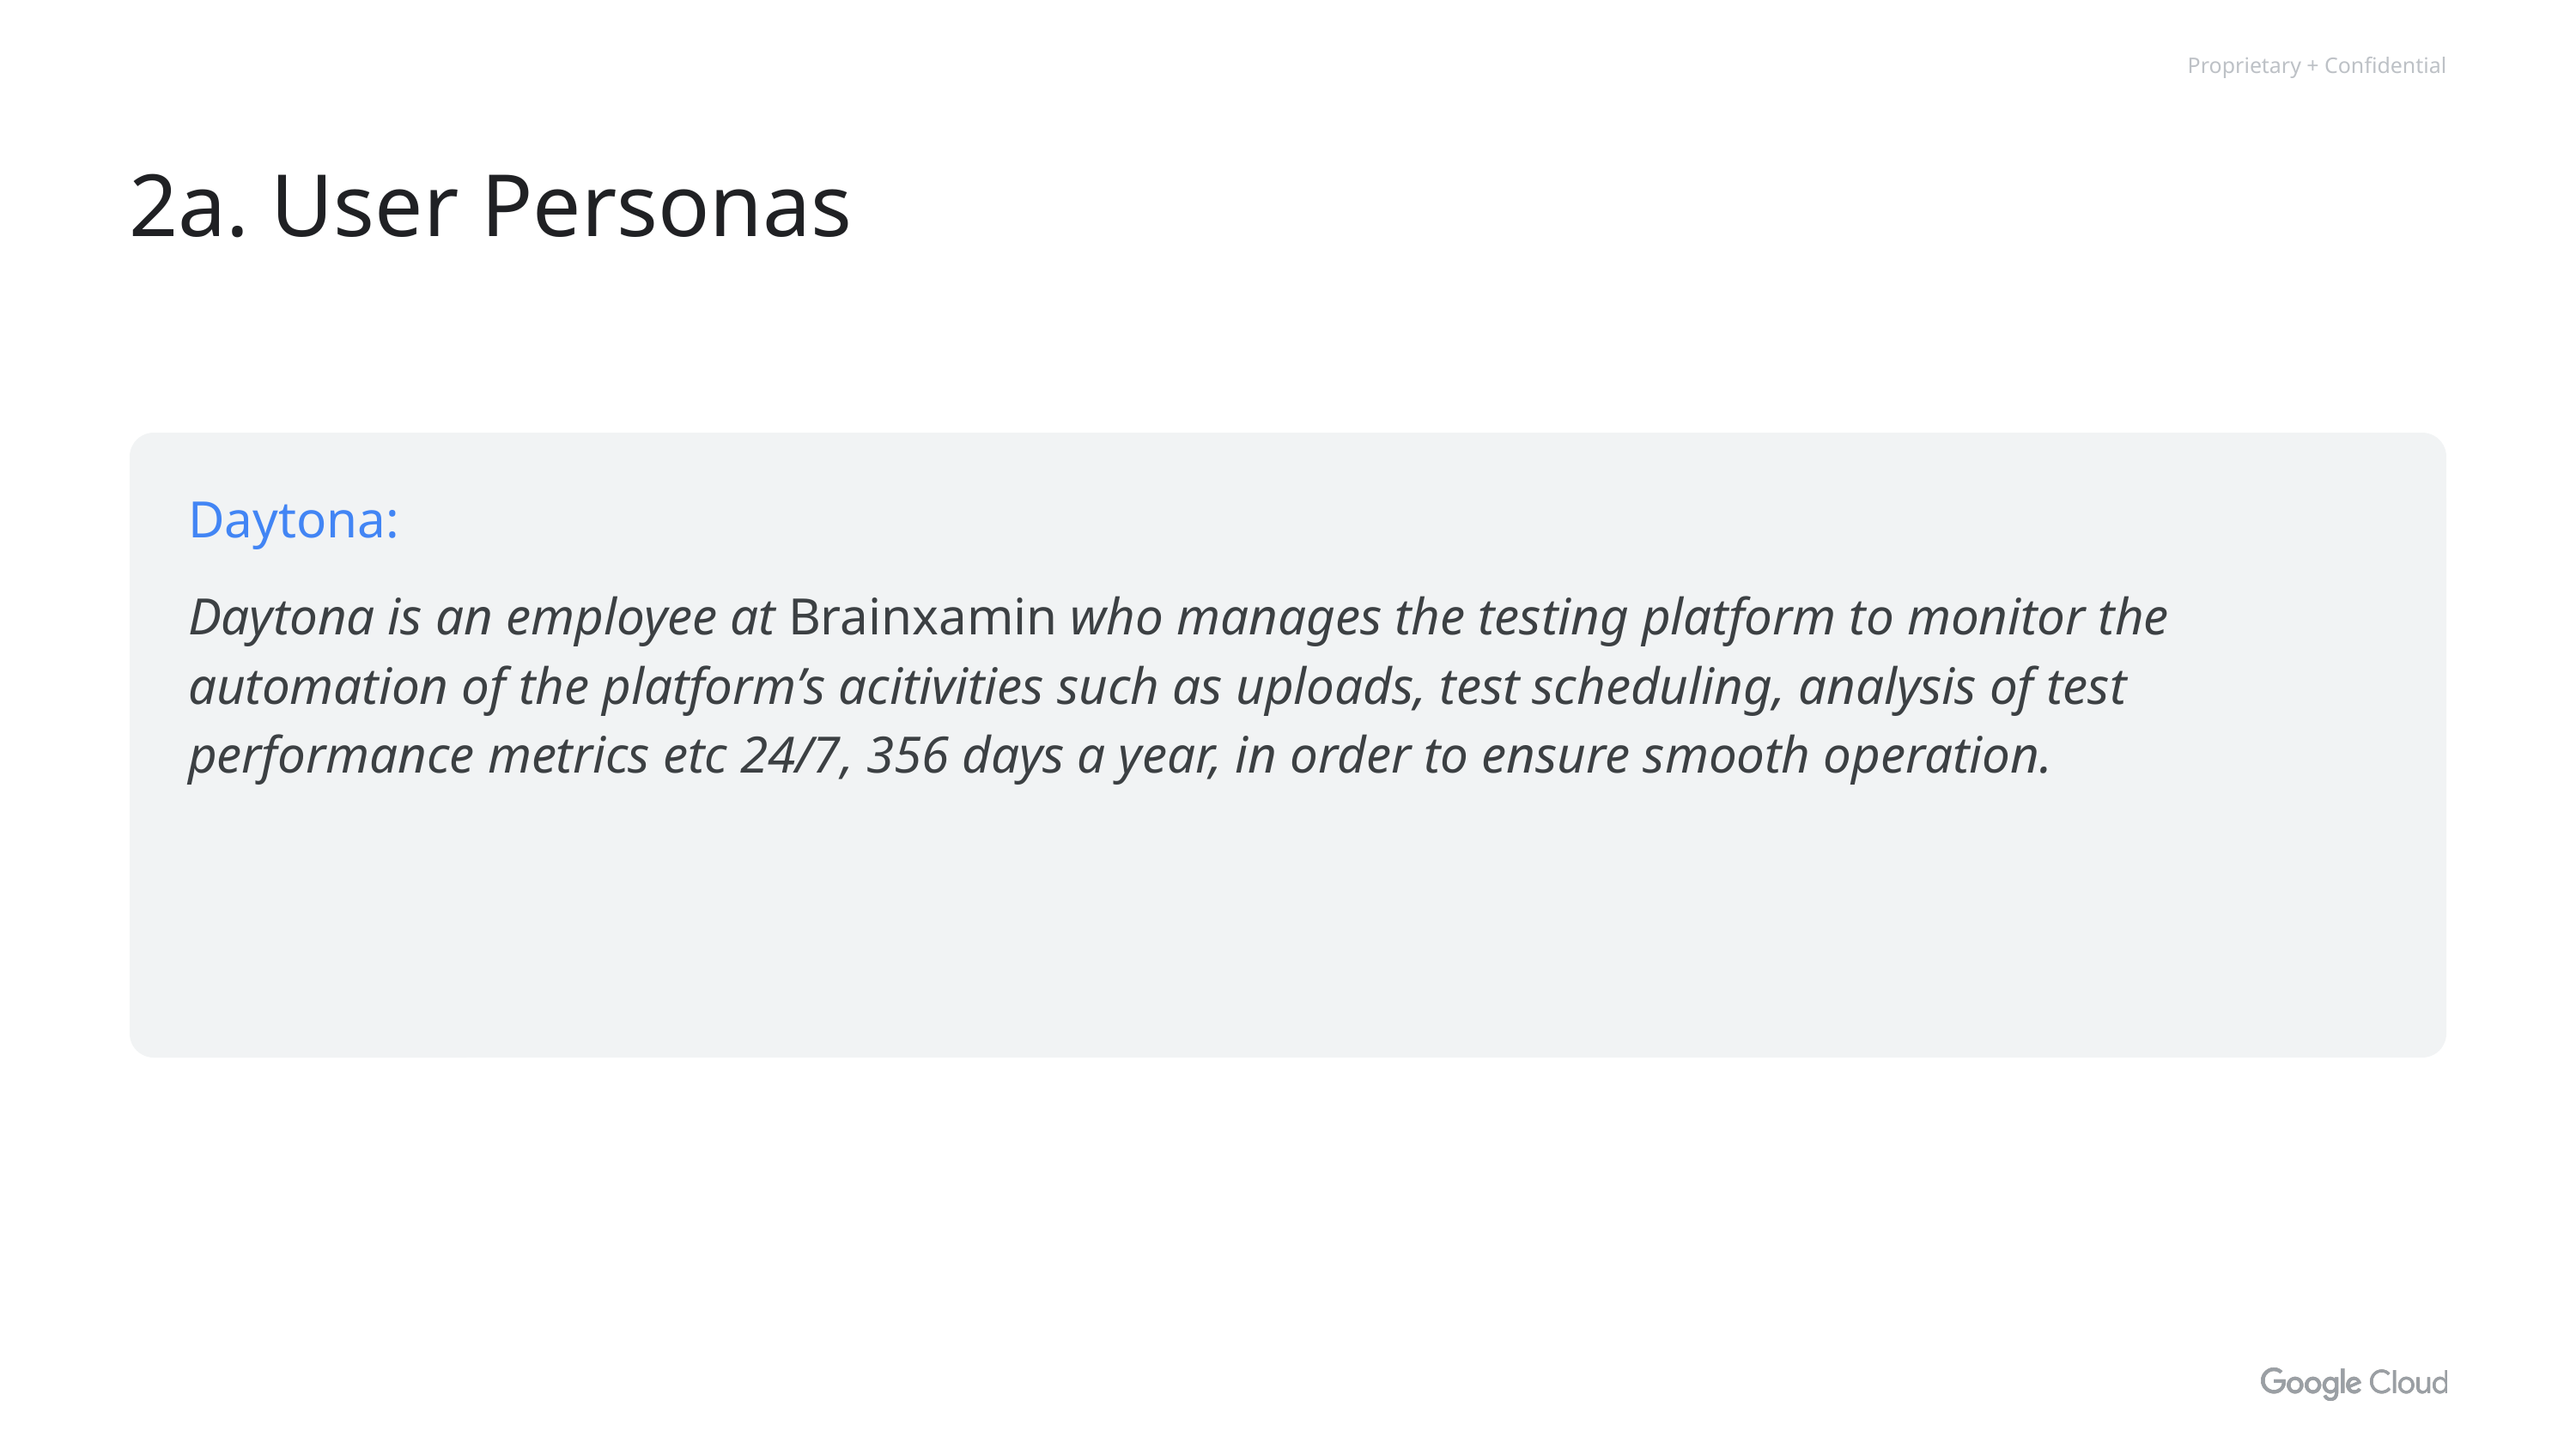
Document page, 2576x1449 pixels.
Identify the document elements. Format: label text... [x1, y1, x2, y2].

text_box Daytona: Daytona is an employee at Brainxamin who manages the testing platform to monitor the automation of the platform’s acitivities such as uploads, test scheduling, analysis of test performance metrics etc 24/7, 356 days a year, in order to ensure smooth operation. [130, 433, 2447, 1058]
picture [2261, 1367, 2447, 1401]
title 2a. User Personas [129, 130, 1667, 411]
